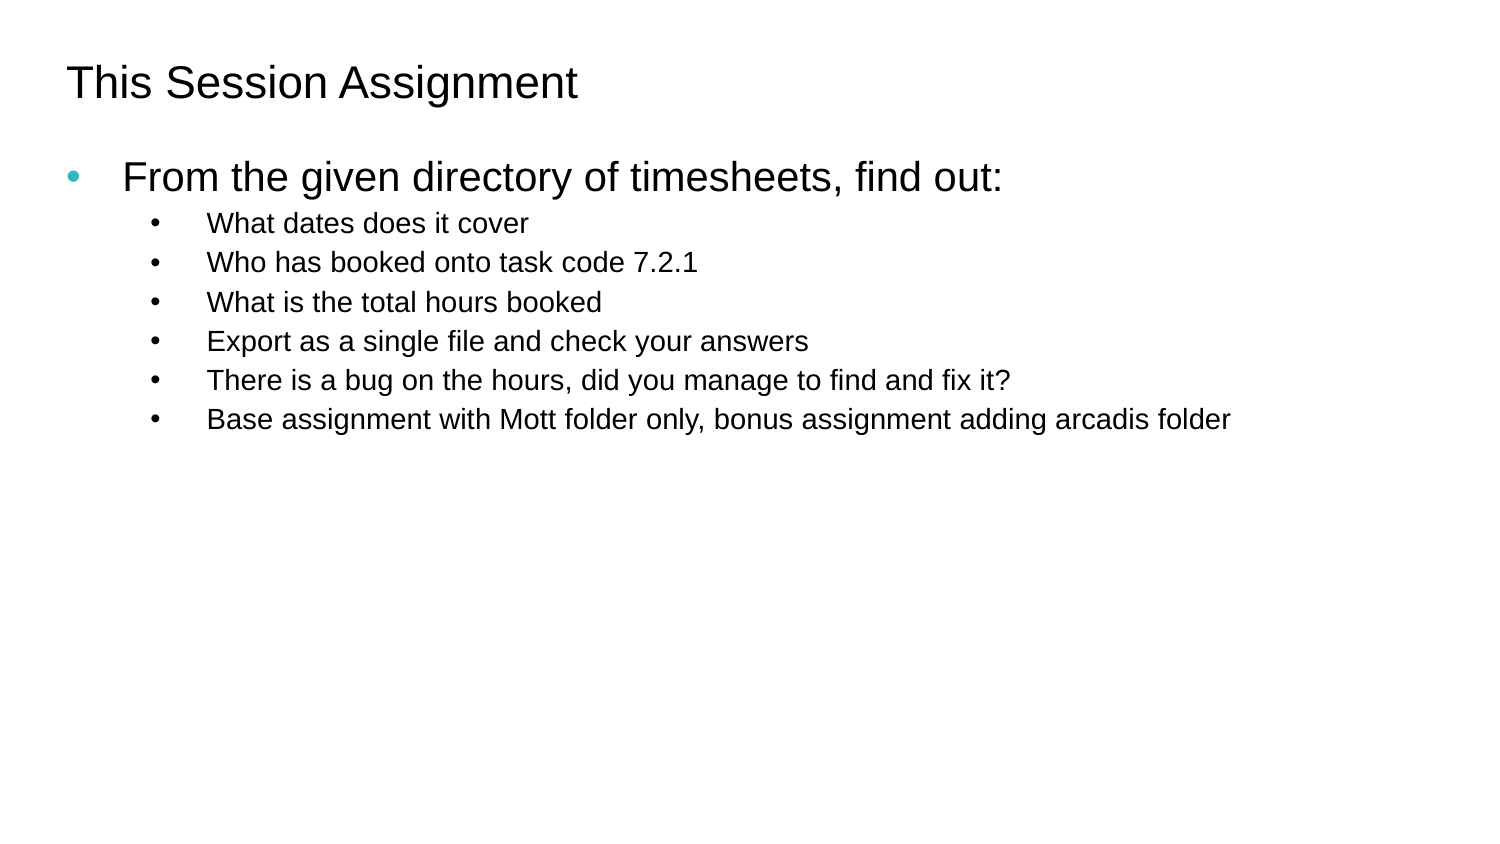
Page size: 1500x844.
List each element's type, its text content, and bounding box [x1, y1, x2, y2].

title This Session Assignment [66, 52, 1360, 112]
list From the given directory of timesheets, find out: What dates does it cover Who has booked onto task code 7.2.1 What is the total hours booked Export as a single file and check your answers There is a bug on the hours, did you manage to find and fix it? Base assignment with Mott folder only, bonus assignment adding arcadis folder [66, 148, 1481, 822]
